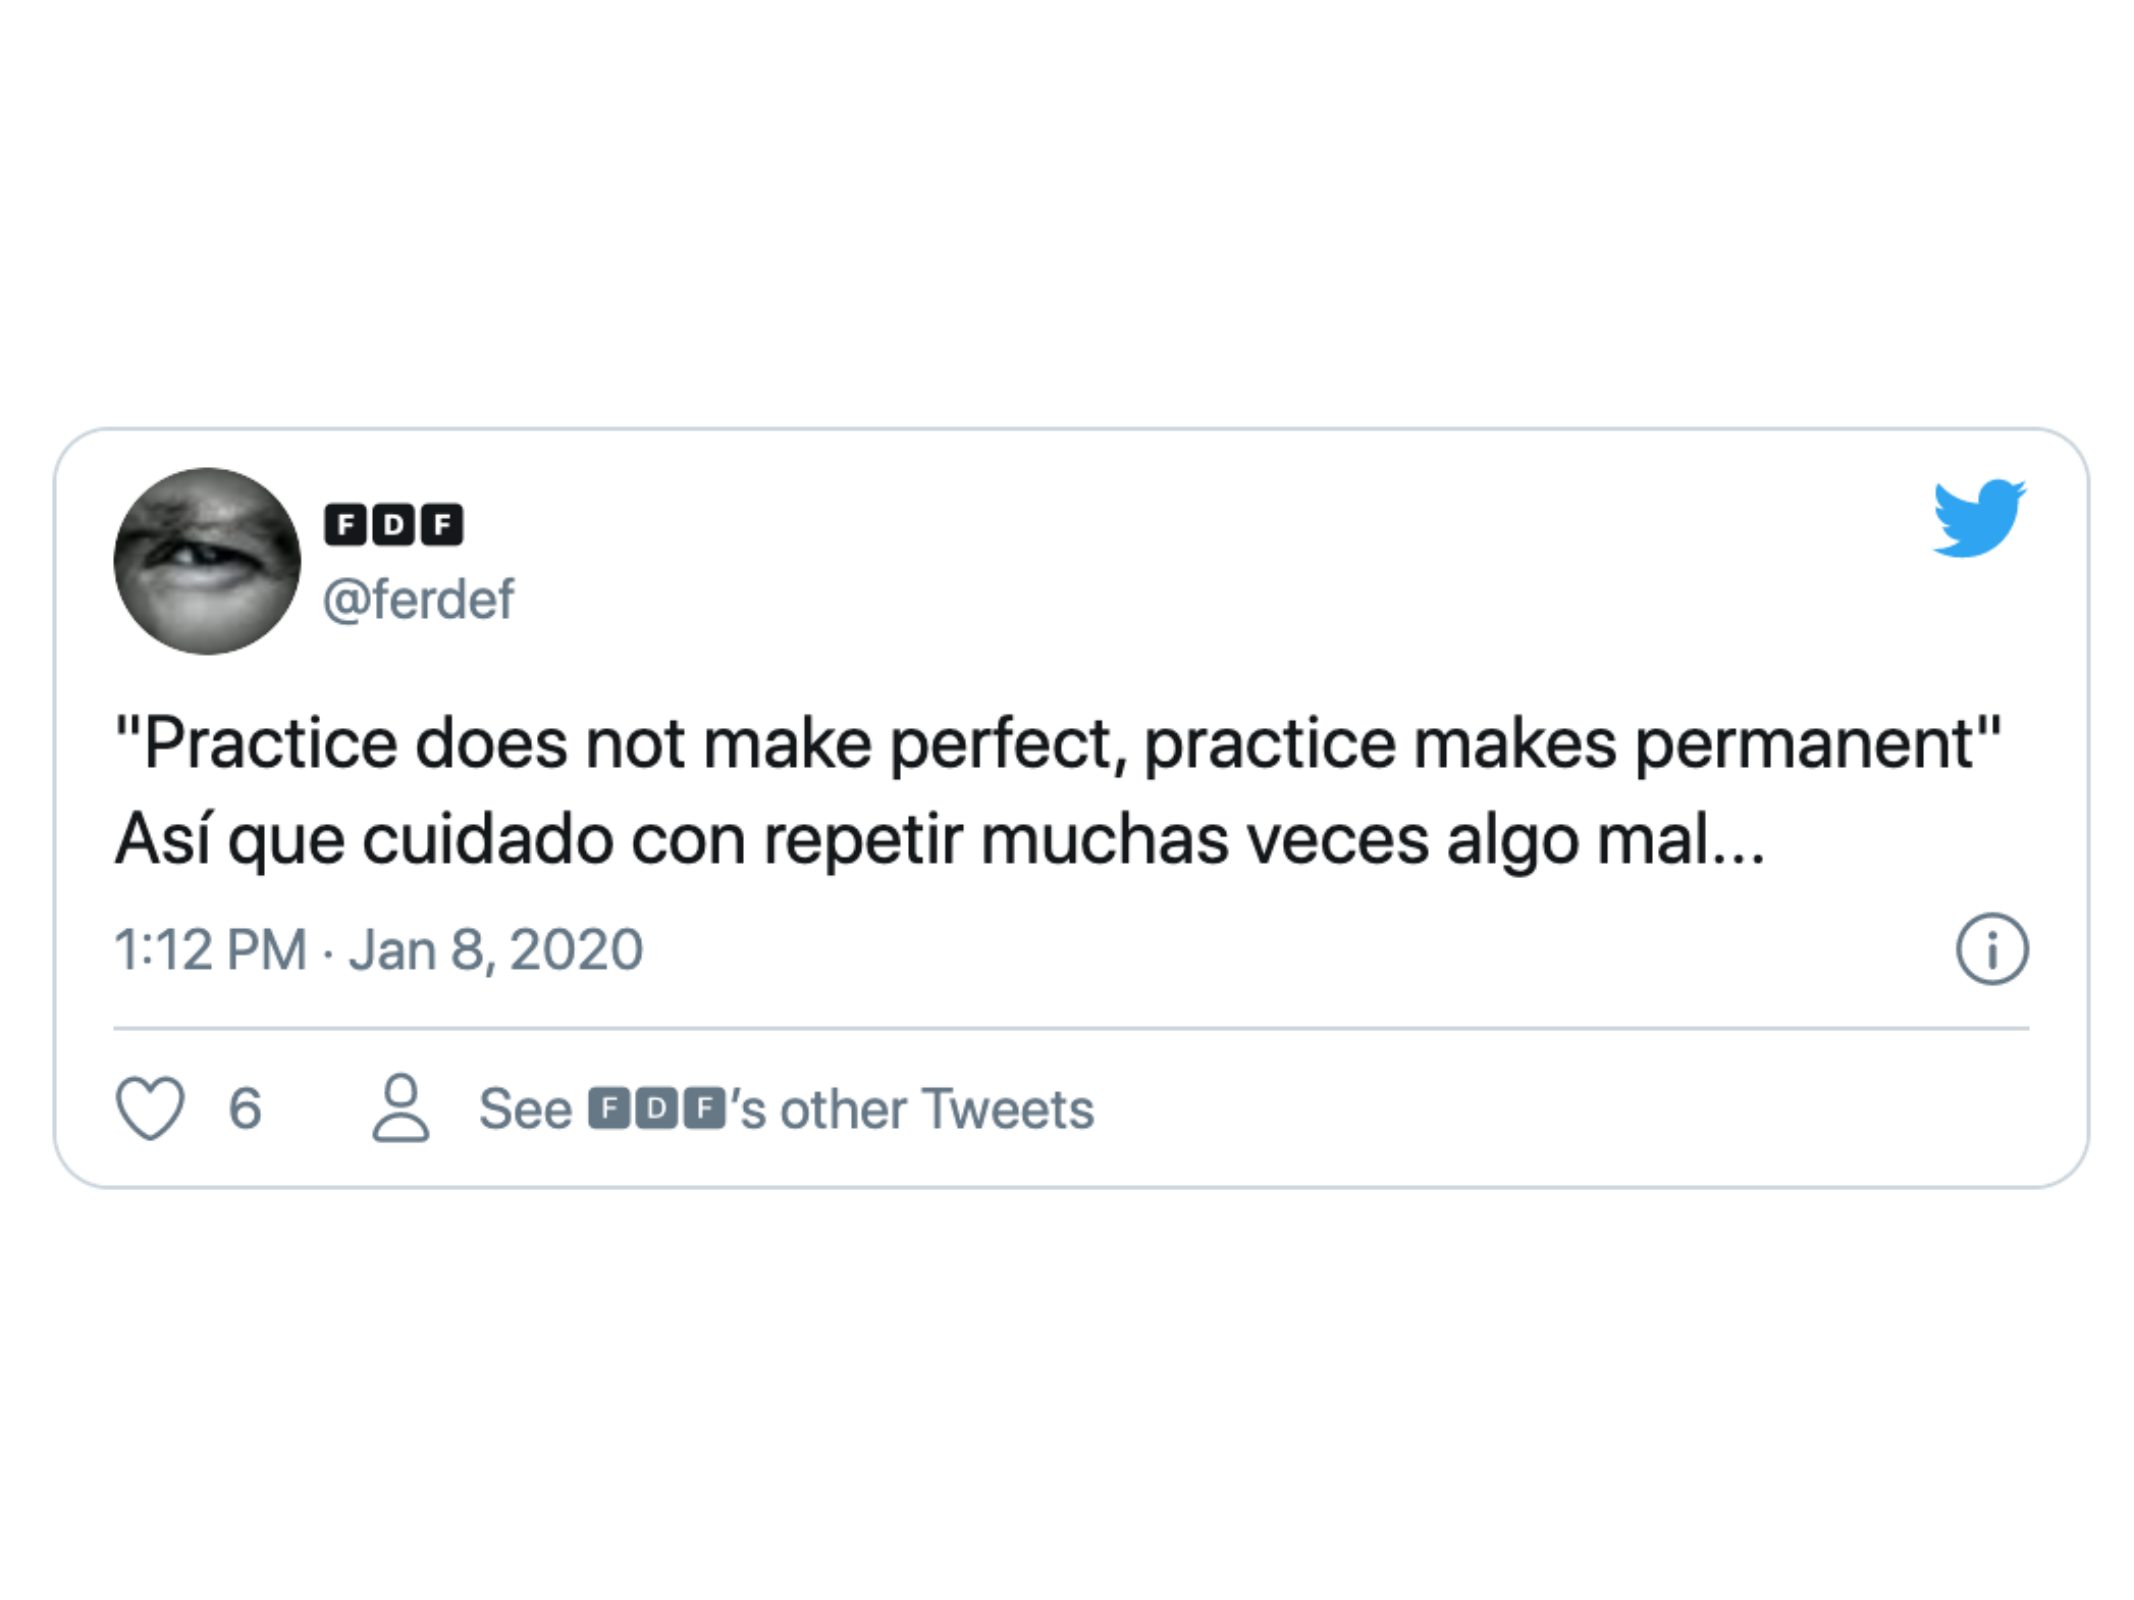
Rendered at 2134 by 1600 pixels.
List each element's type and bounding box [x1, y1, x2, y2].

picture [0, 362, 2134, 1238]
